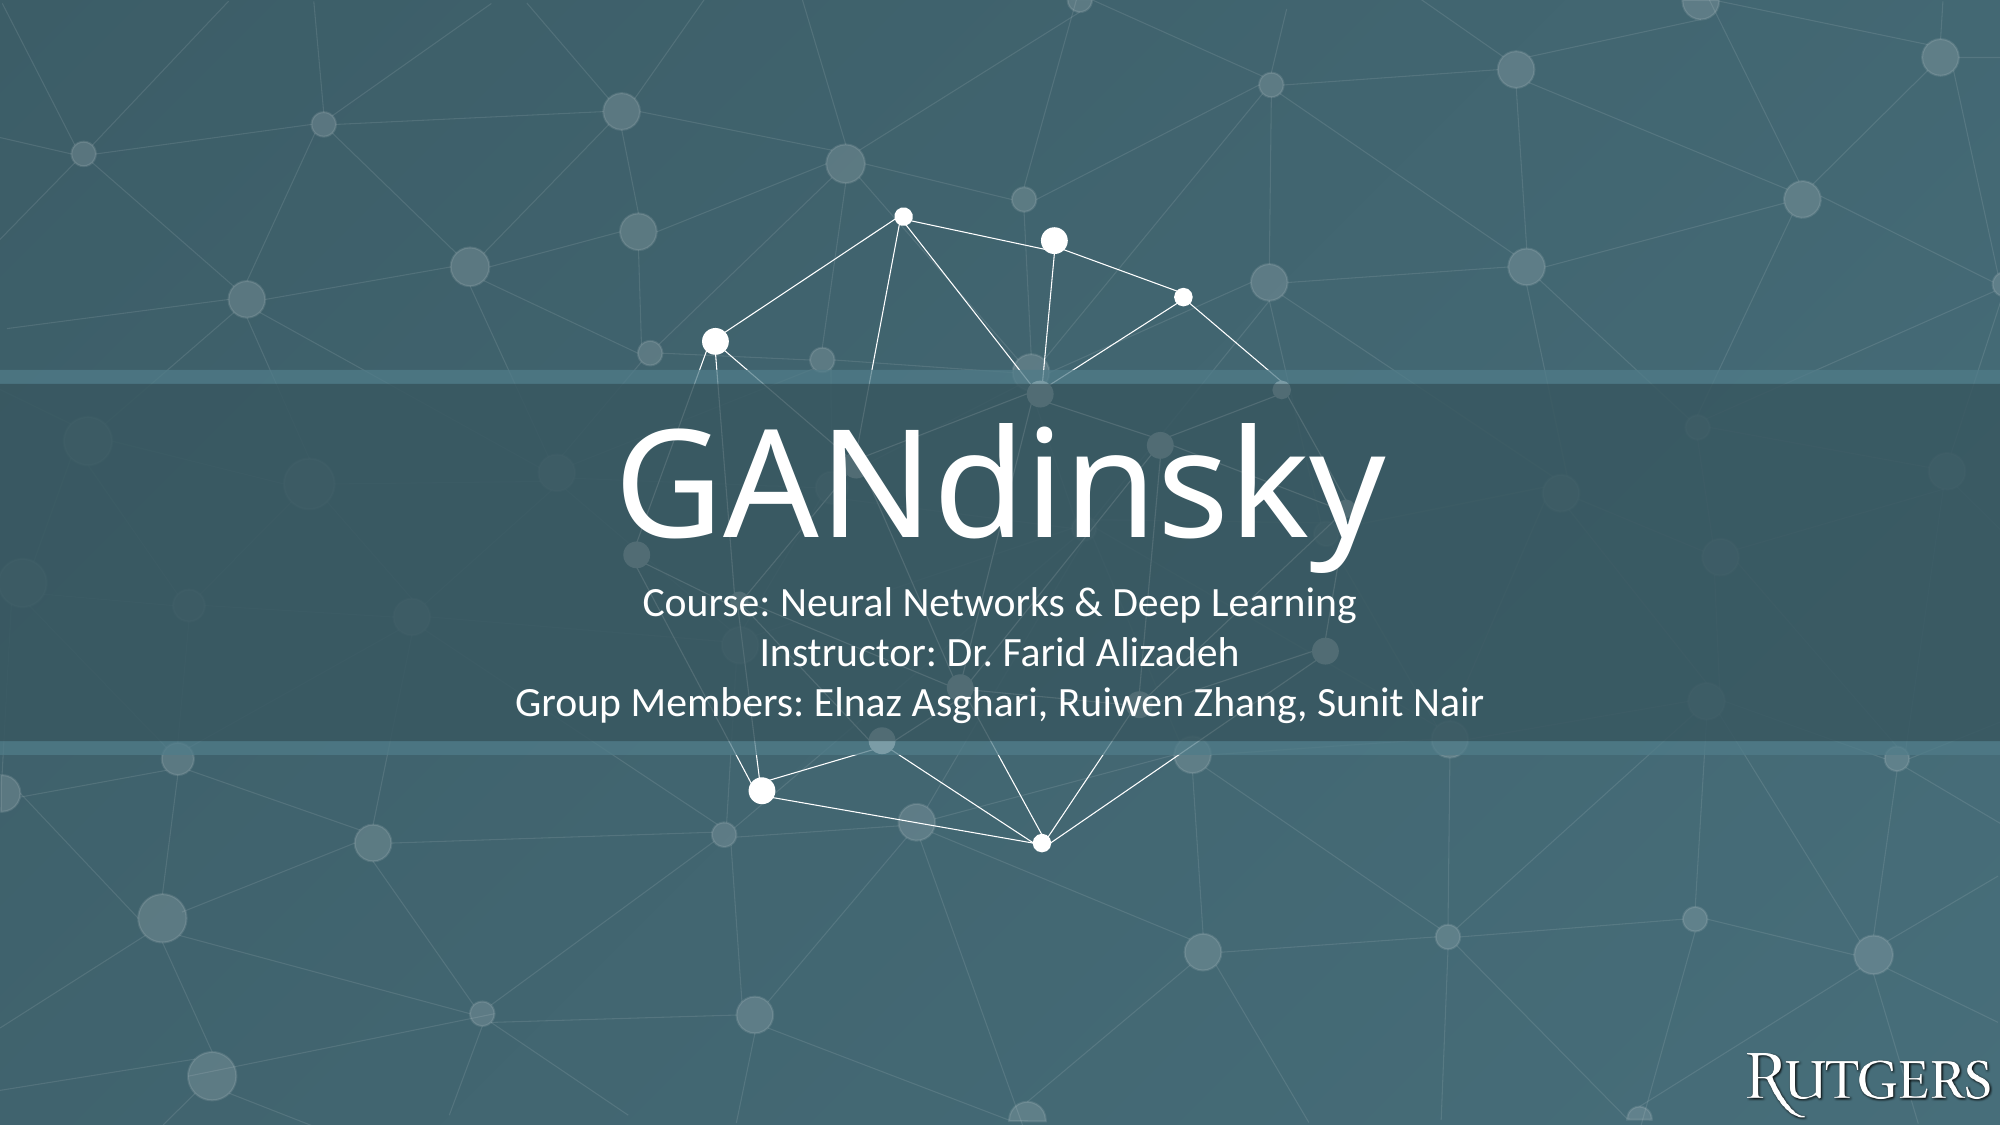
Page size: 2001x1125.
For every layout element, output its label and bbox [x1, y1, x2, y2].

text_box [0, 208, 2000, 1125]
